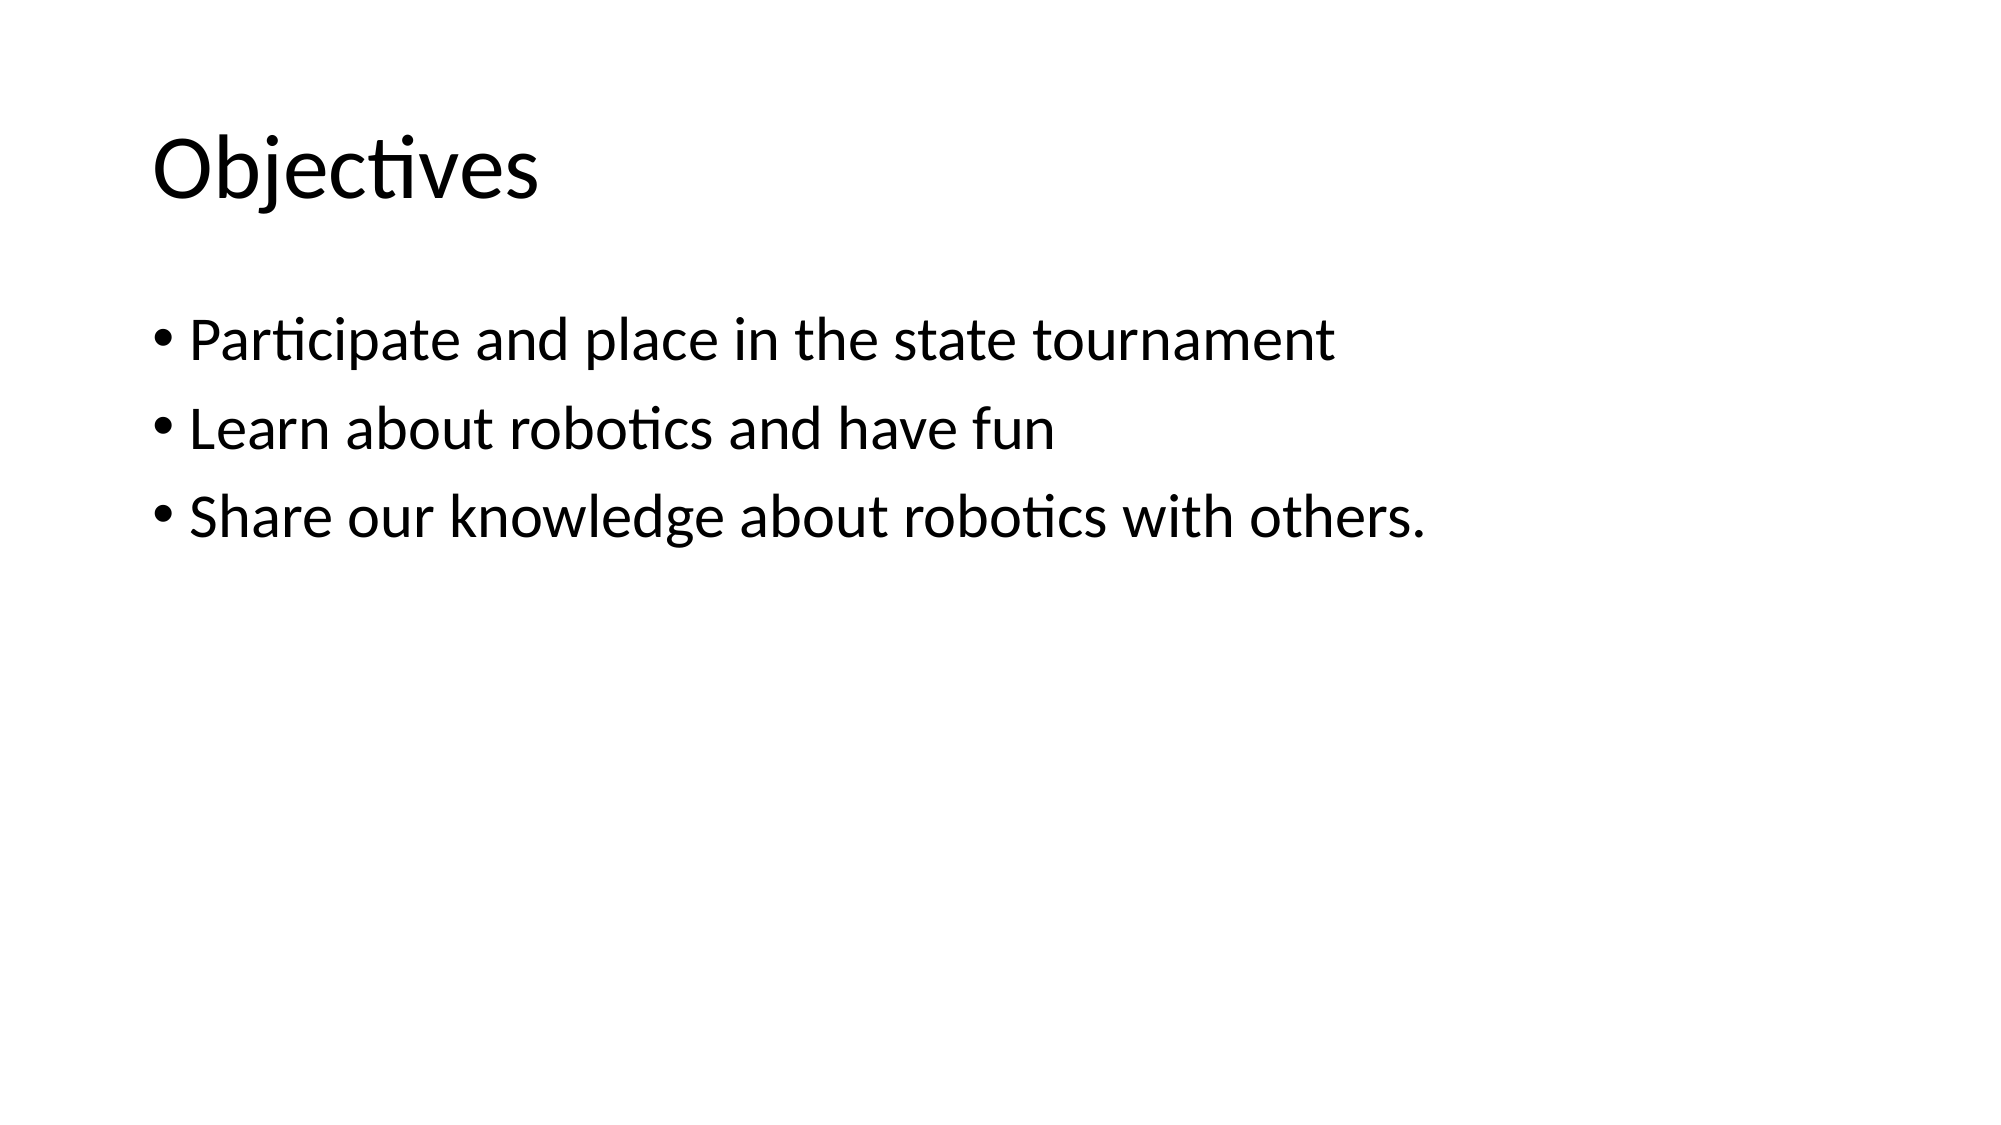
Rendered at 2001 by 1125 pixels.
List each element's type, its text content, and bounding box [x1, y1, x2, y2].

list Participate and place in the state tournament Learn about robotics and have fun Share our knowledge about robotics with others. [137, 299, 1863, 1014]
title Objectives [137, 59, 1863, 278]
